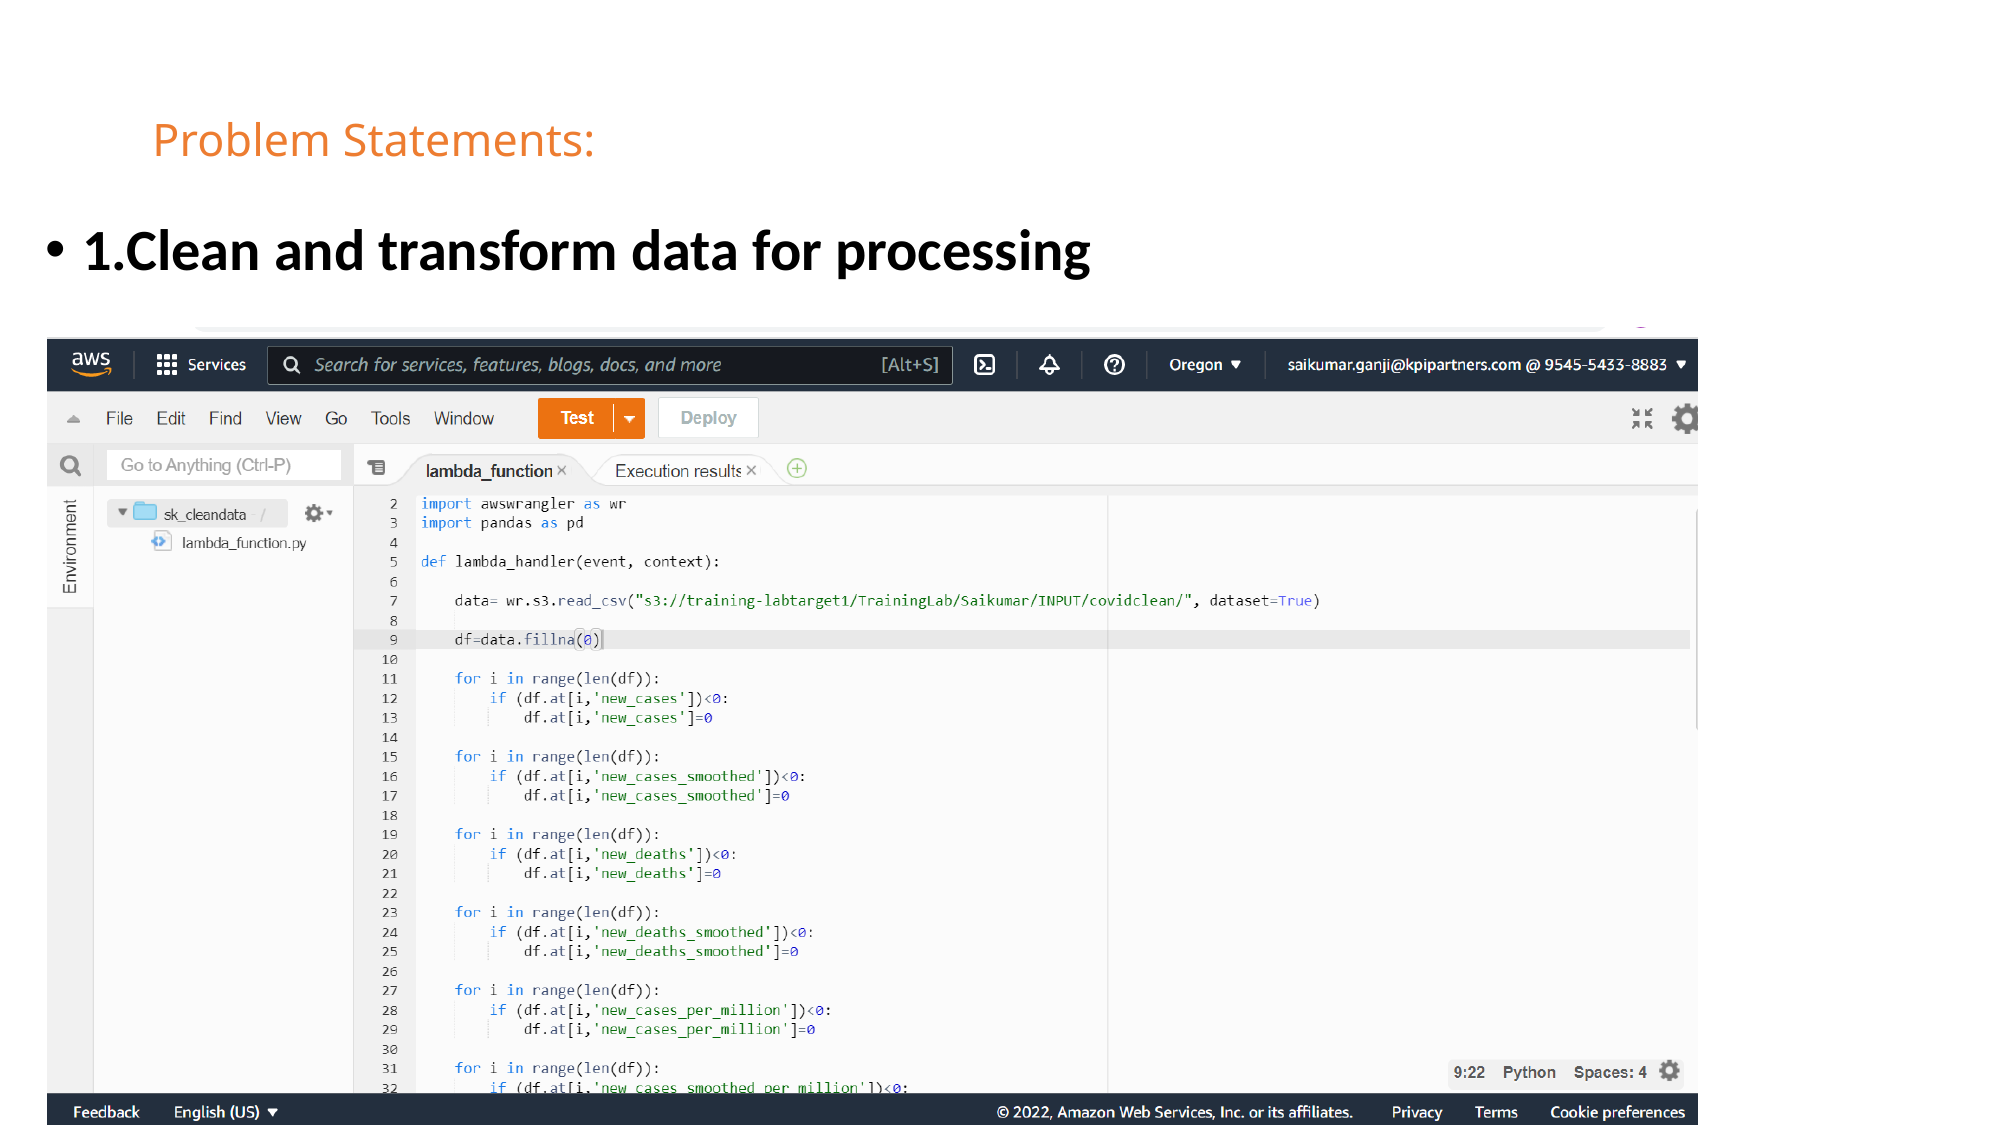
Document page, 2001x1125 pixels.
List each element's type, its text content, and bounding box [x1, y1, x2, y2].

picture [47, 327, 1698, 1125]
title Problem Statements: [137, 59, 1863, 212]
list 1.Clean and transform data for processing [30, 212, 1863, 1014]
